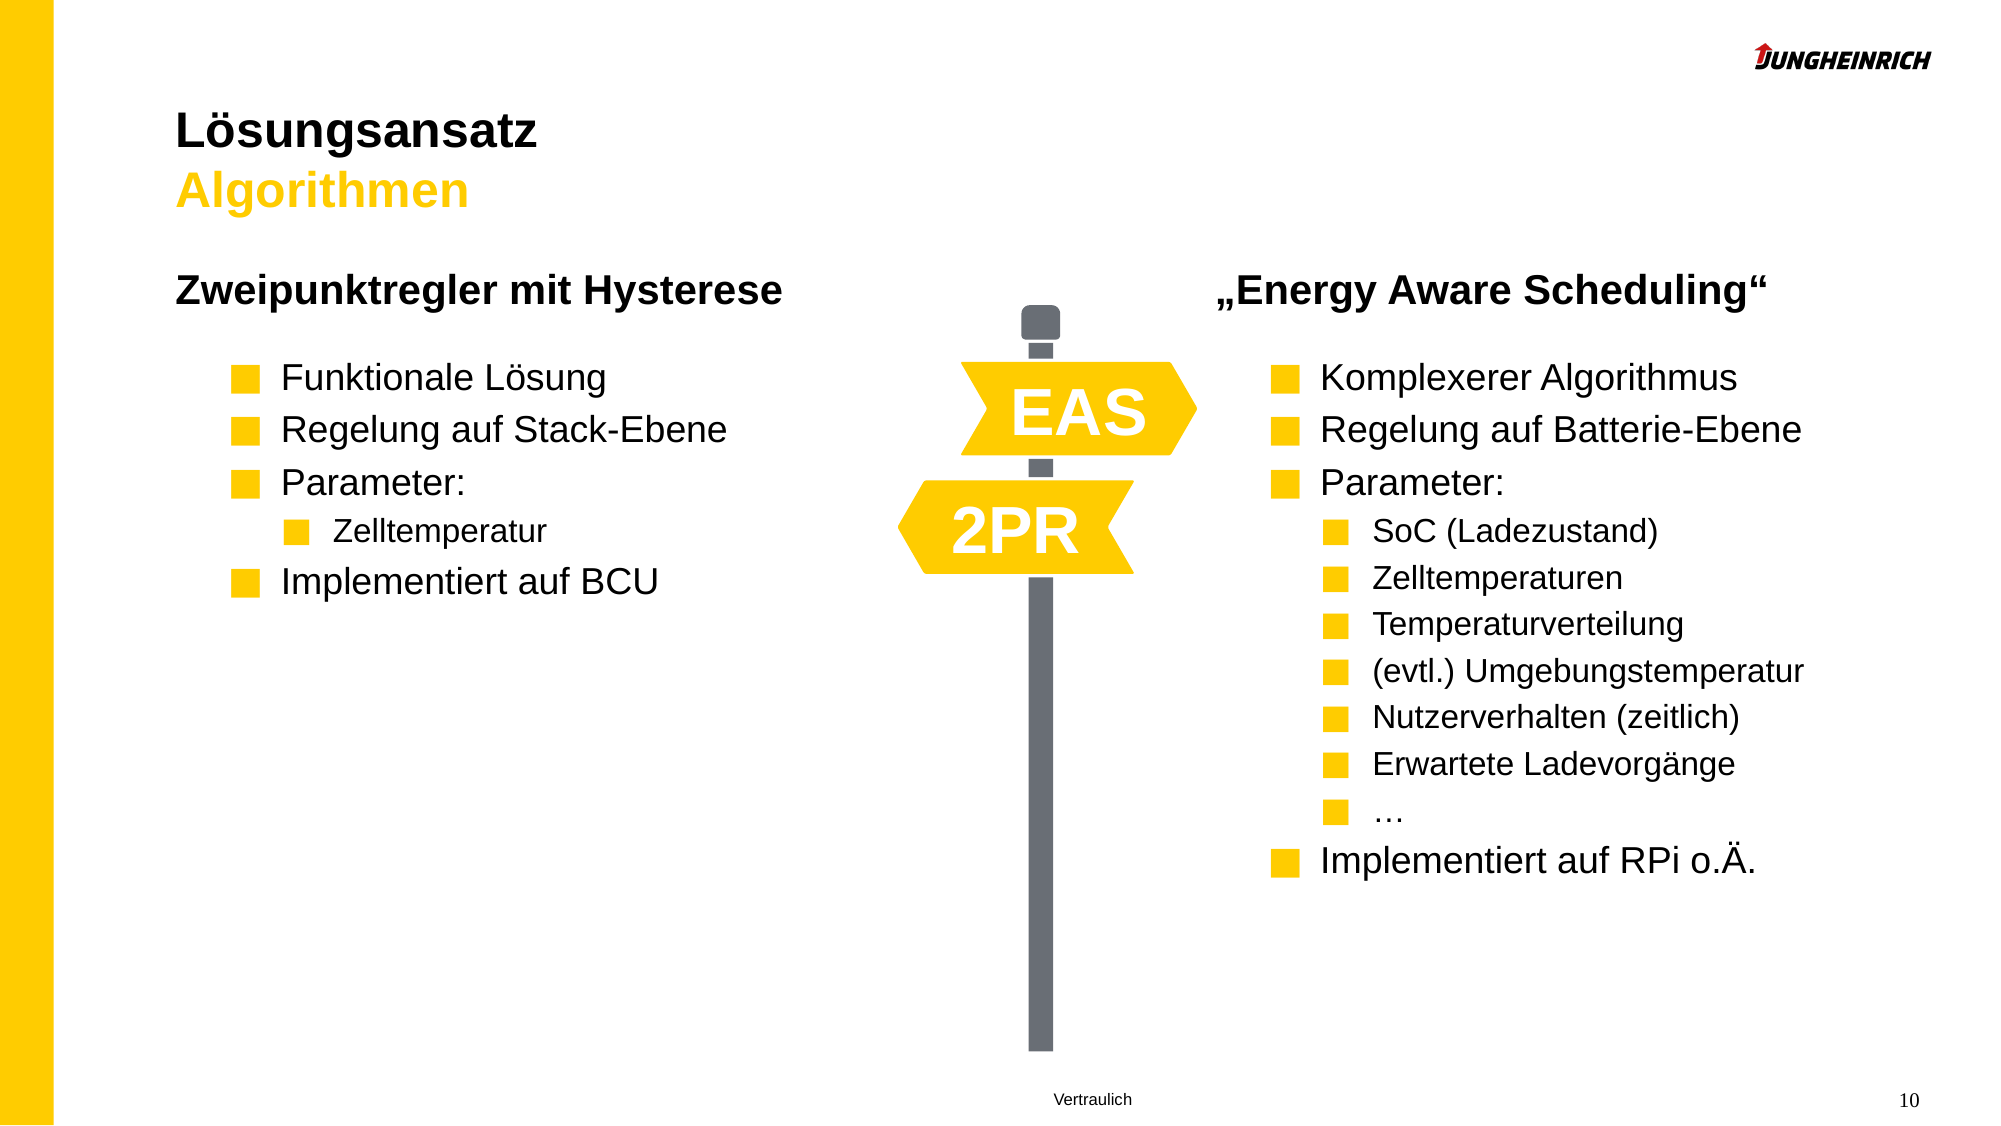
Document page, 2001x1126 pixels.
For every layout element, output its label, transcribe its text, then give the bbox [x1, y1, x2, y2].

list „Energy Aware Scheduling“ Komplexerer Algorithmus Regelung auf Batterie-Ebene Parameter: SoC (Ladezustand) Zelltemperaturen Temperaturverteilung (evtl.) Umgebungstemperatur Nutzerverhalten (zeitlich) Erwartete Ladevorgänge … Implementiert auf RPi o.Ä. [1196, 253, 1938, 1052]
title Lösungsansatz Algorithmen [157, 88, 1938, 219]
list Zweipunktregler mit Hysterese Funktionale Lösung Regelung auf Stack-Ebene Parameter: Zelltemperatur Implementiert auf BCU [157, 253, 927, 1052]
slide_number 10 [1778, 1080, 1938, 1117]
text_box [897, 304, 1198, 1052]
